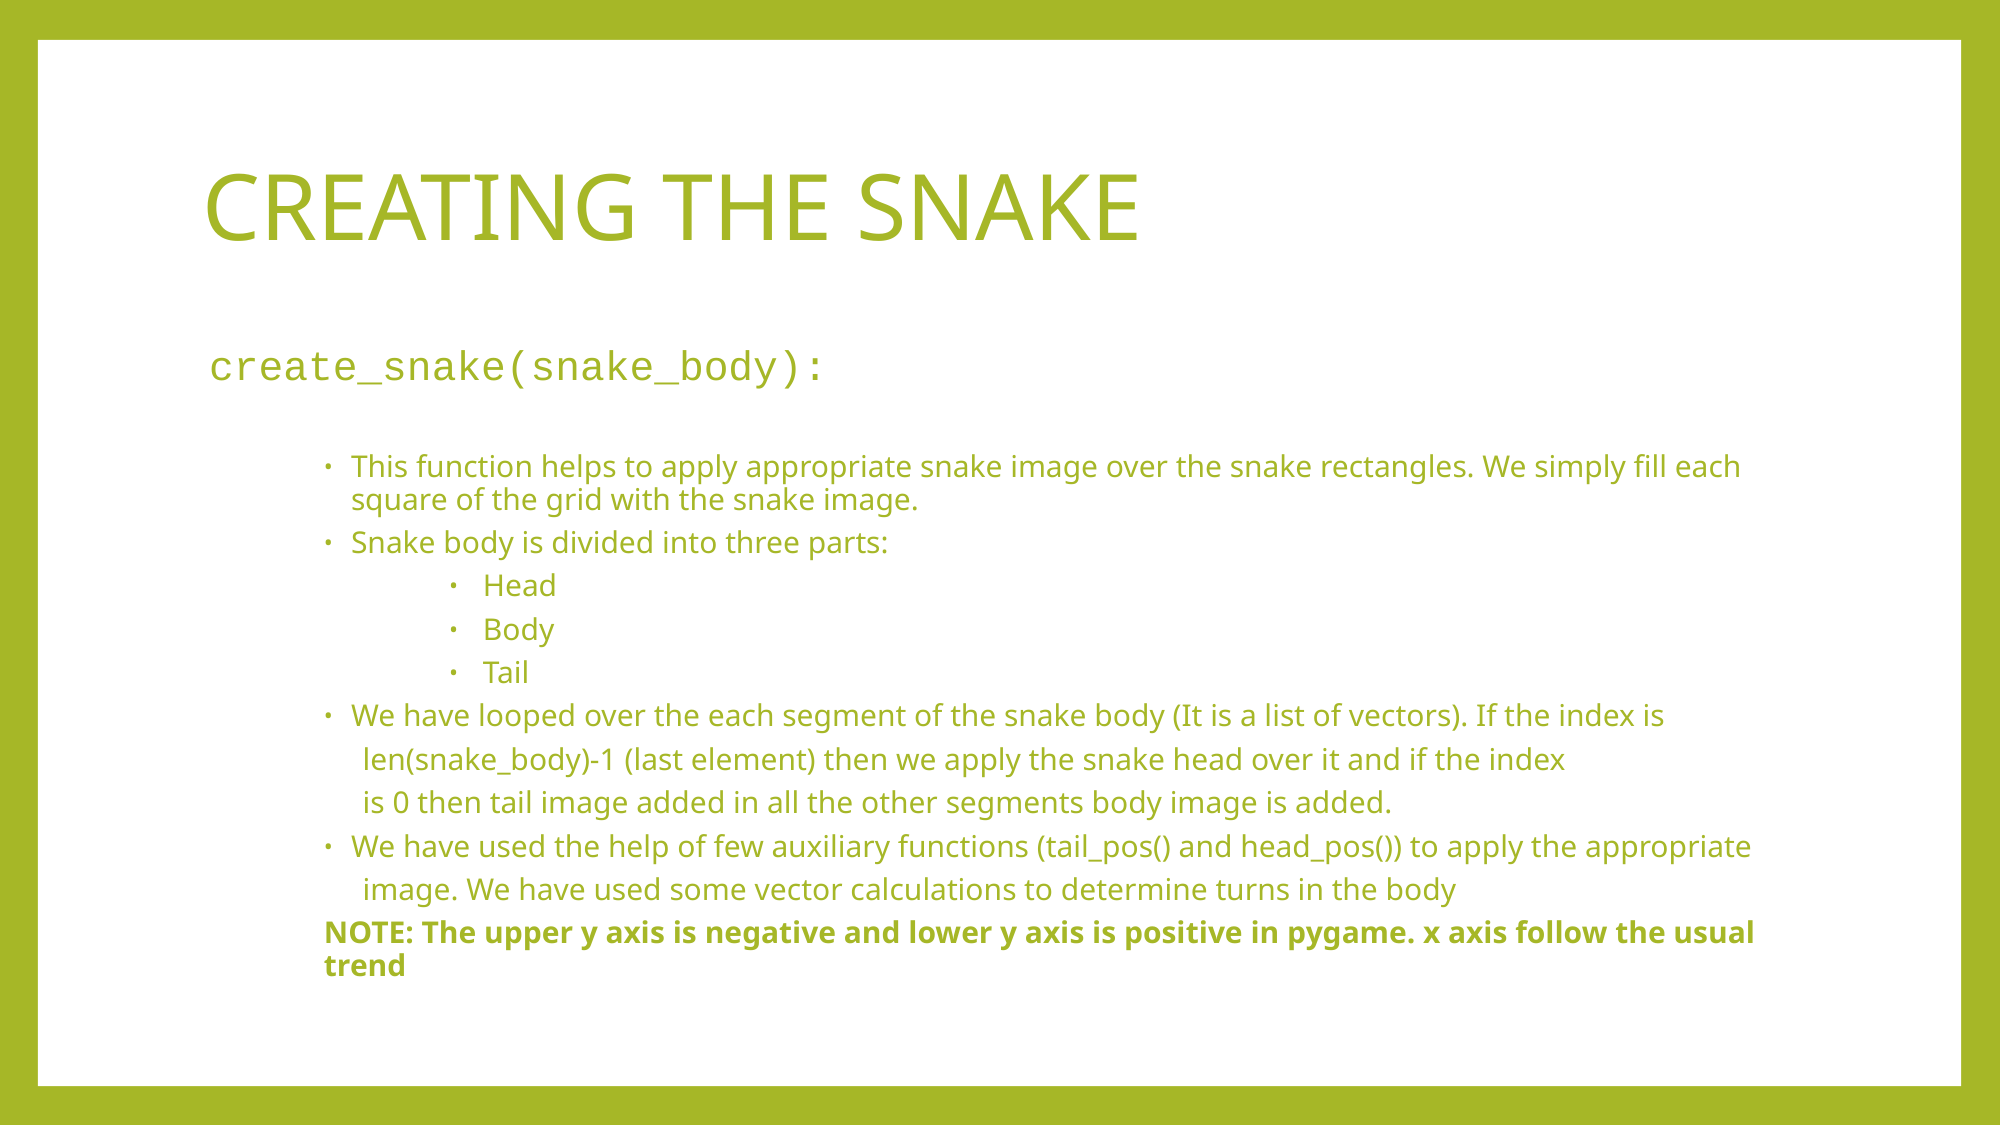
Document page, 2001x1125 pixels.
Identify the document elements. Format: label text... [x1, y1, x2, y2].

list create_snake(snake_body): This function helps to apply appropriate snake image over the snake rectangles. We simply fill each square of the grid with the snake image. Snake body is divided into three parts: Head Body Tail We have looped over the each segment of the snake body (It is a list of vectors). If the index is len(snake_body)-1 (last element) then we apply the snake head over it and if the index is 0 then tail image added in all the other segments body image is added. We have used the help of few auxiliary functions (tail_pos() and head_pos()) to apply the appropriate image. We have used some vector calculations to determine turns in the body NOTE: The upper y axis is negative and lower y axis is positive in pygame. x axis follow the usual trend [187, 337, 1808, 1000]
title CREATING THE SNAKE [187, 99, 1808, 323]
